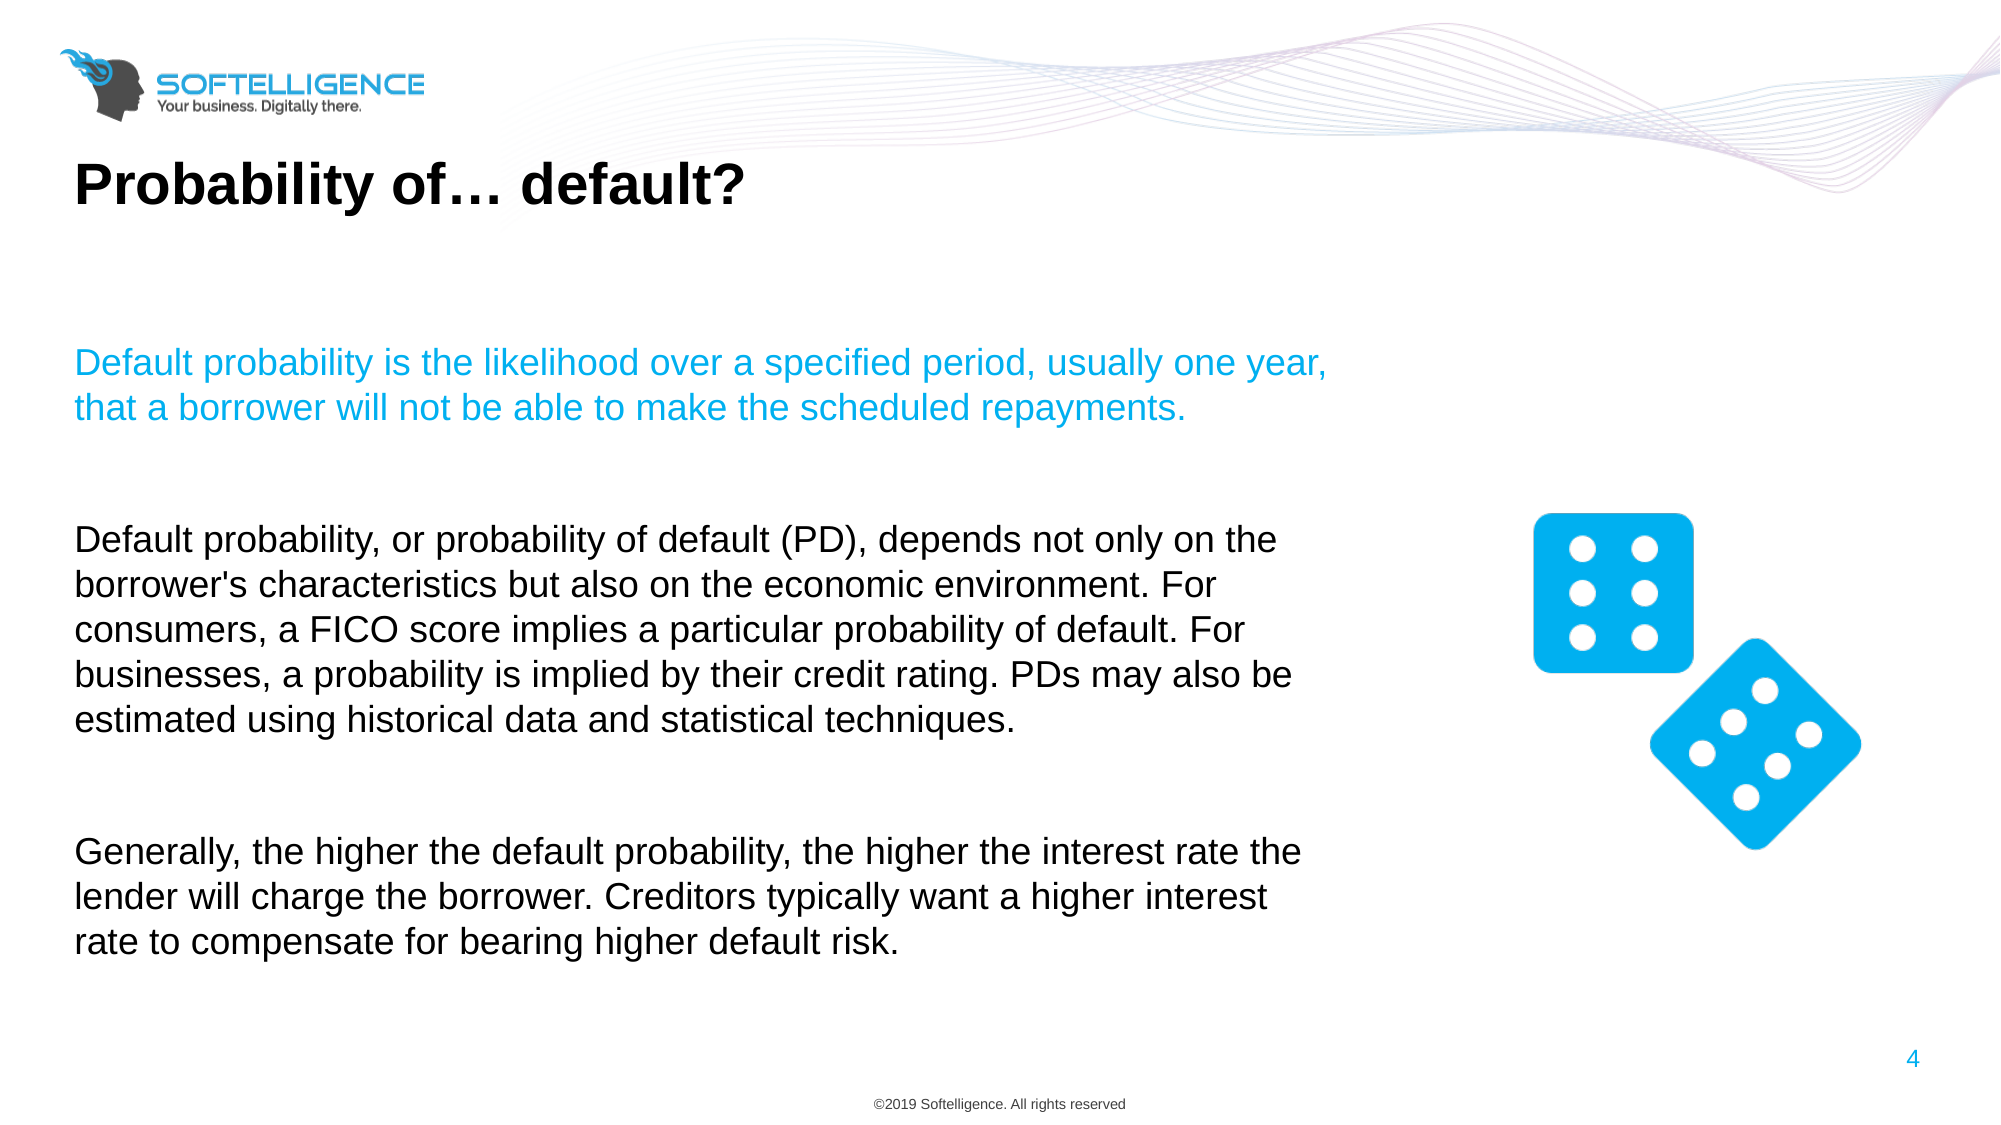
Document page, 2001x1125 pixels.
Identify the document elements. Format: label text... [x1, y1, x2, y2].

title Probability of… default? [59, 141, 1887, 222]
picture [59, 1, 2000, 238]
footer ©2019 Softelligence. All rights reserved [0, 1087, 2000, 1125]
slide_number 4 [1485, 1027, 1936, 1088]
picture [1485, 469, 1911, 895]
list Default probability is the likelihood over a specified period, usually one year, that a borrower will not be able to make the scheduled repayments. Default probability, or probability of default (PD), depends not only on the borrower's characteristics but also on the economic environment. For consumers, a FICO score implies a particular probability of default. For businesses, a probability is implied by their credit rating. PDs may also be estimated using historical data and statistical techniques. Generally, the higher the default probability, the higher the interest rate the lender will charge the borrower. Creditors typically want a higher interest rate to compensate for bearing higher default risk. [59, 235, 1350, 1066]
